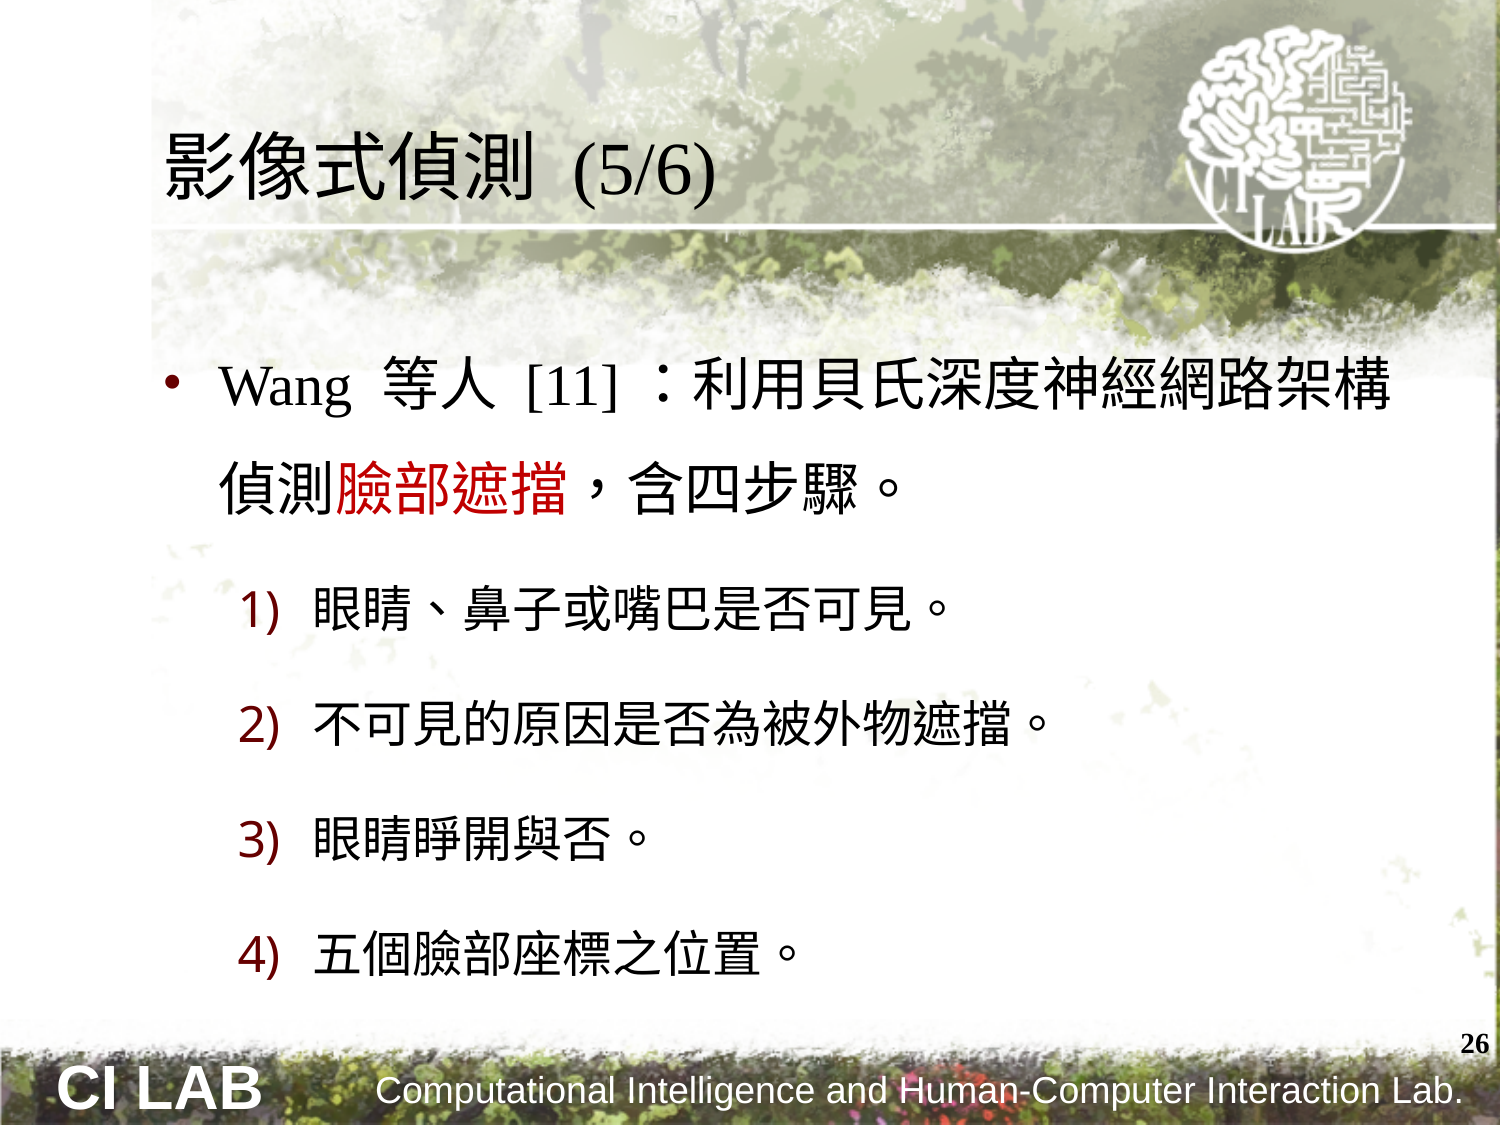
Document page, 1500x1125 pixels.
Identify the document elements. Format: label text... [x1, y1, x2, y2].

text_box Wang 等人 [11]：利用貝氏深度神經網路架構偵測臉部遮擋，含四步驟。 眼睛、鼻子或嘴巴是否可見。 不可見的原因是否為被外物遮擋。 眼睛睜開與否。 五個臉部座標之位置。 [147, 304, 1410, 961]
slide_number 26 [1426, 985, 1500, 1067]
title 影像式偵測 (5/6) [147, 31, 1448, 219]
picture [0, 0, 1500, 1125]
